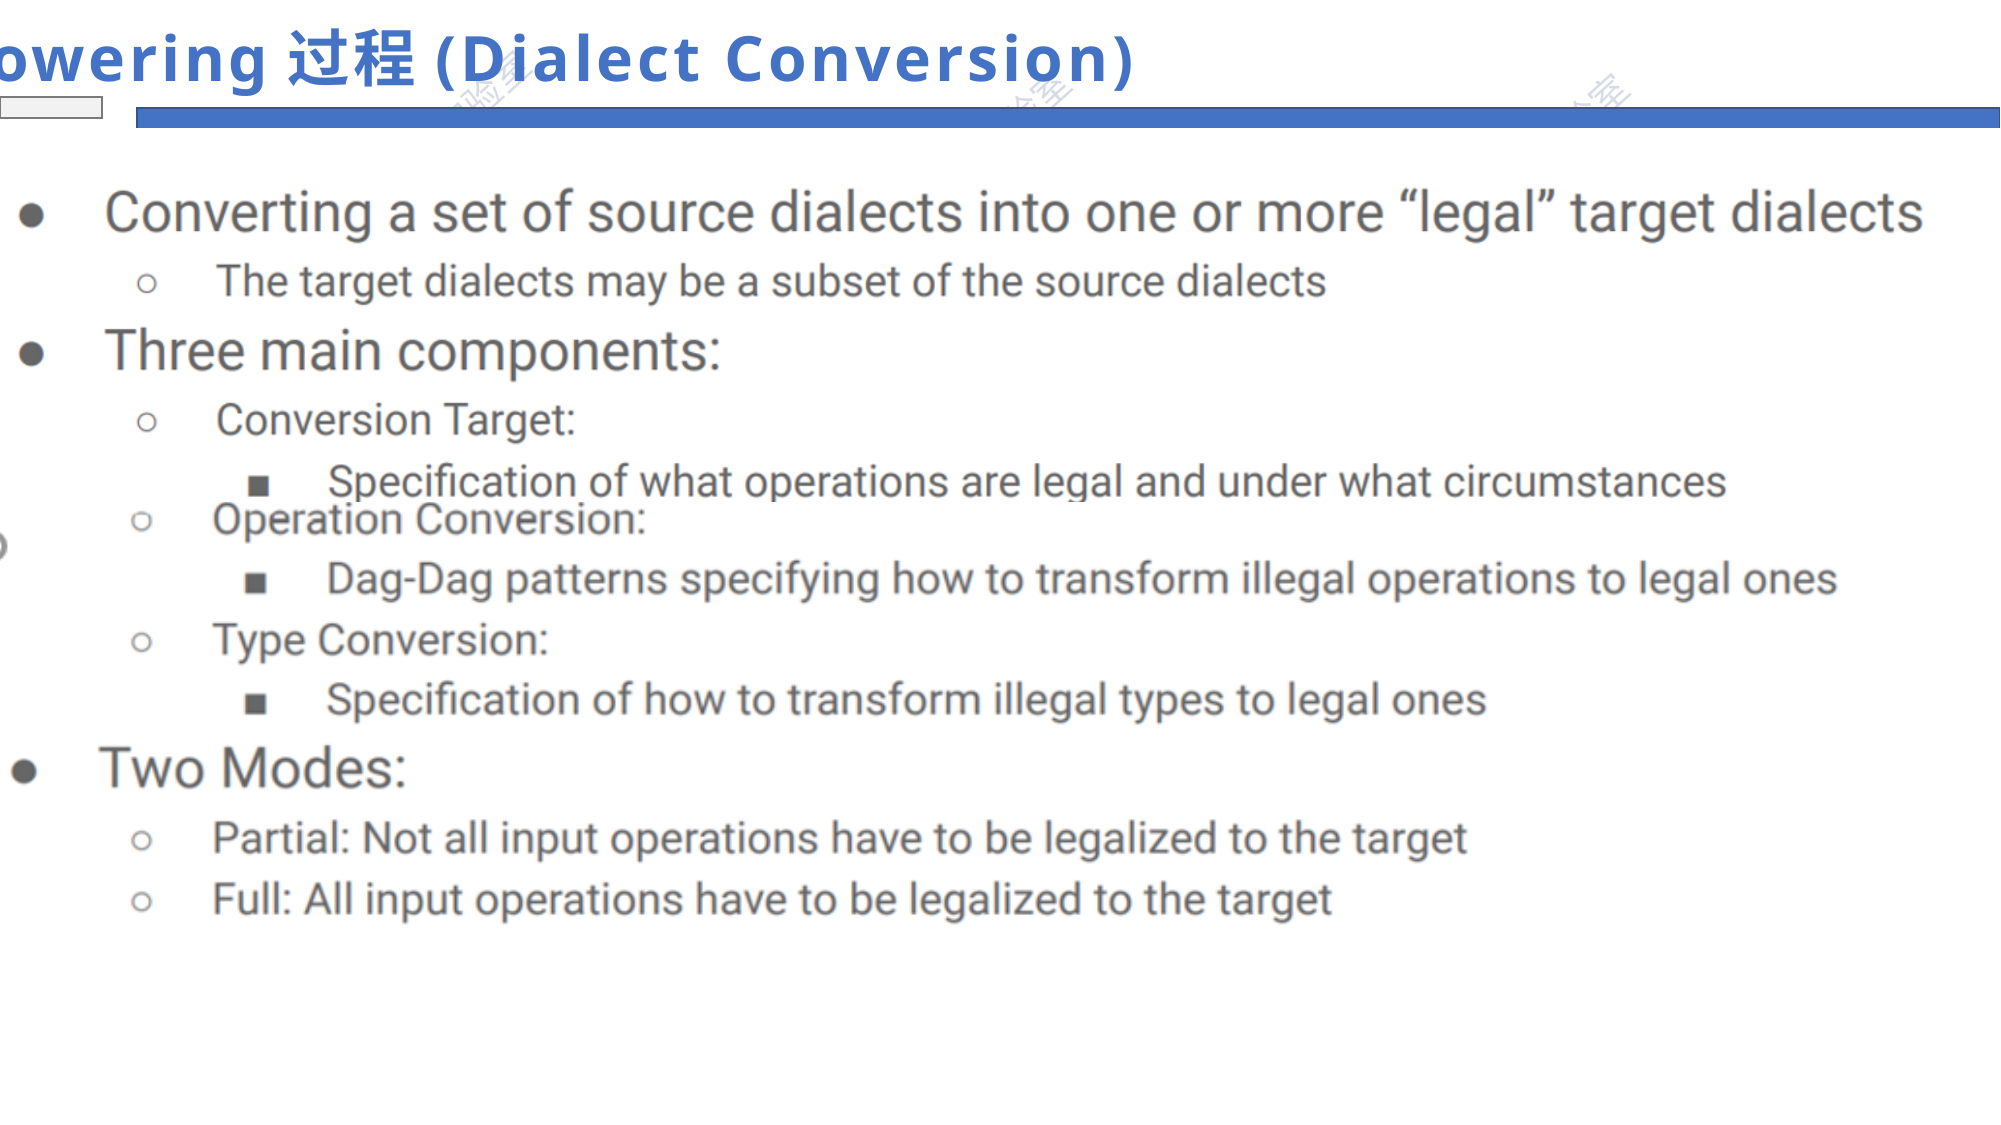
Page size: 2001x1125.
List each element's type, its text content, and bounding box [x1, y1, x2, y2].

text_box Lowering过程(Dialect Conversion) [0, 11, 1150, 102]
text_box [136, 107, 2000, 128]
text_box [0, 102, 103, 119]
picture [0, 128, 2000, 1125]
